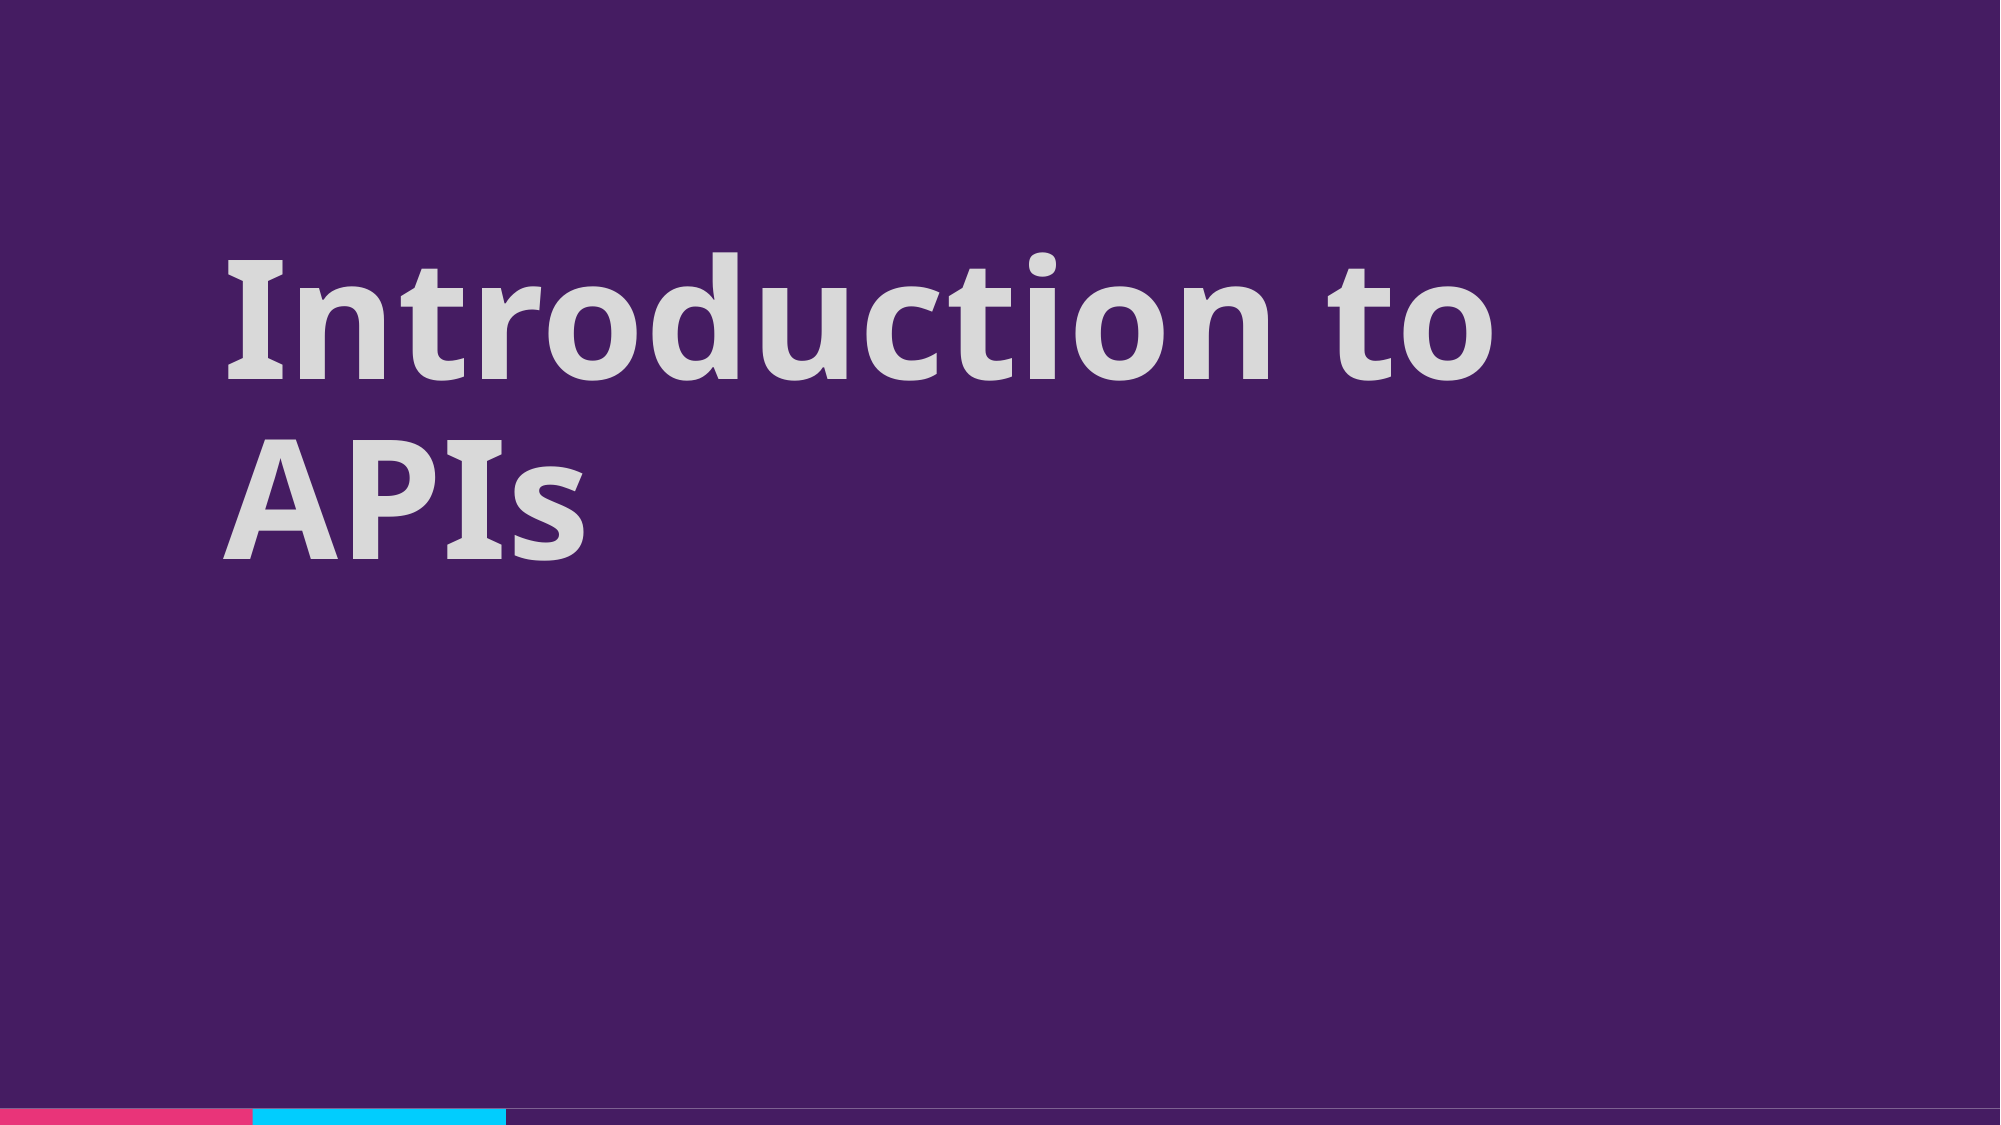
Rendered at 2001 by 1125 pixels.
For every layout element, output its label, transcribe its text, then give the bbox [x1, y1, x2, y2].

title Introduction to APIs [208, 307, 1863, 525]
